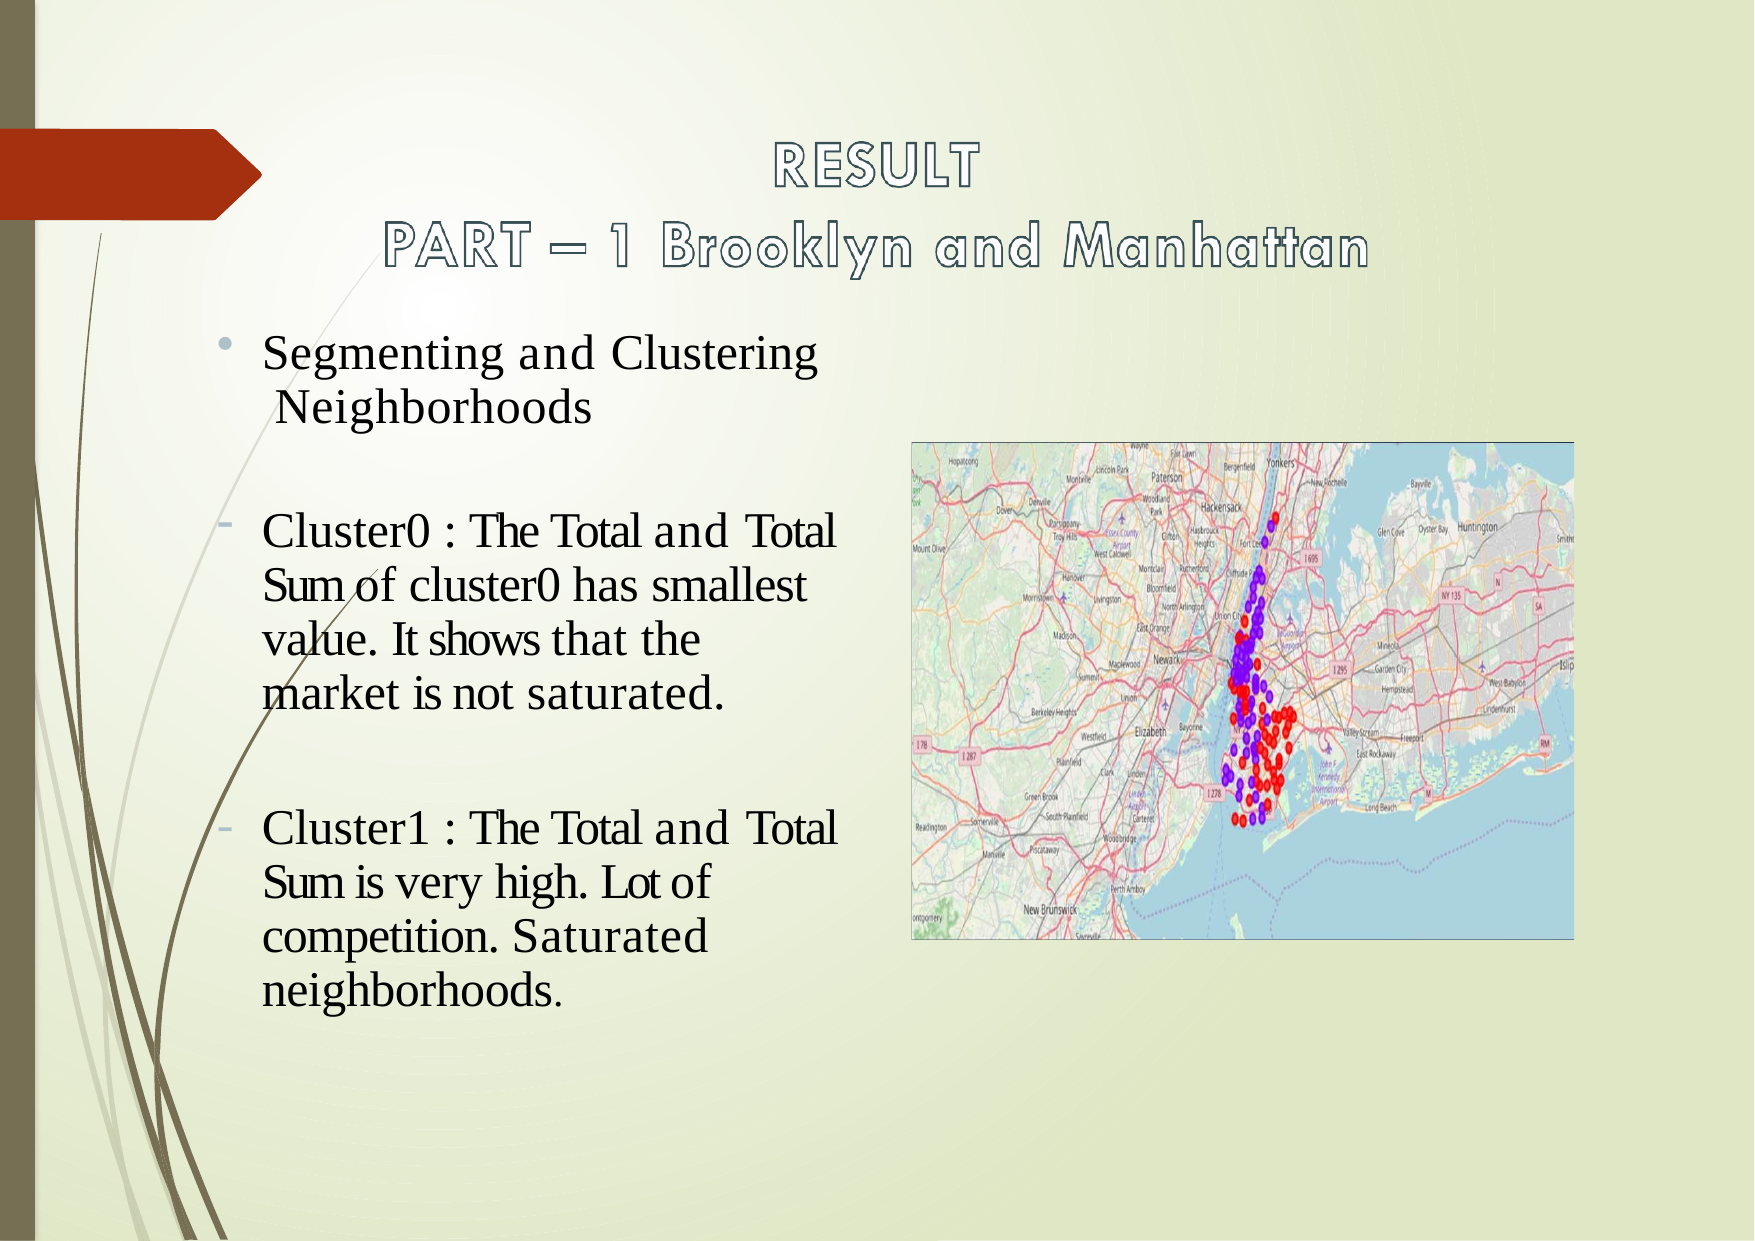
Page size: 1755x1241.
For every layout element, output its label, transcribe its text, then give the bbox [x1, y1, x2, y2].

text_box [774, 141, 980, 188]
text_box [610, 220, 1368, 280]
text_box Segmenting and Clustering Neighborhoods Cluster0 : The Total and Total Sum of cluster0 has smallest value. It shows that the market is not saturated. Cluster1 : The Total and Total Sum is very high. Lot of competition. Saturated neighborhoods. [214, 316, 851, 1017]
text_box [385, 221, 531, 267]
text_box [911, 442, 1575, 940]
text_box [549, 243, 587, 254]
